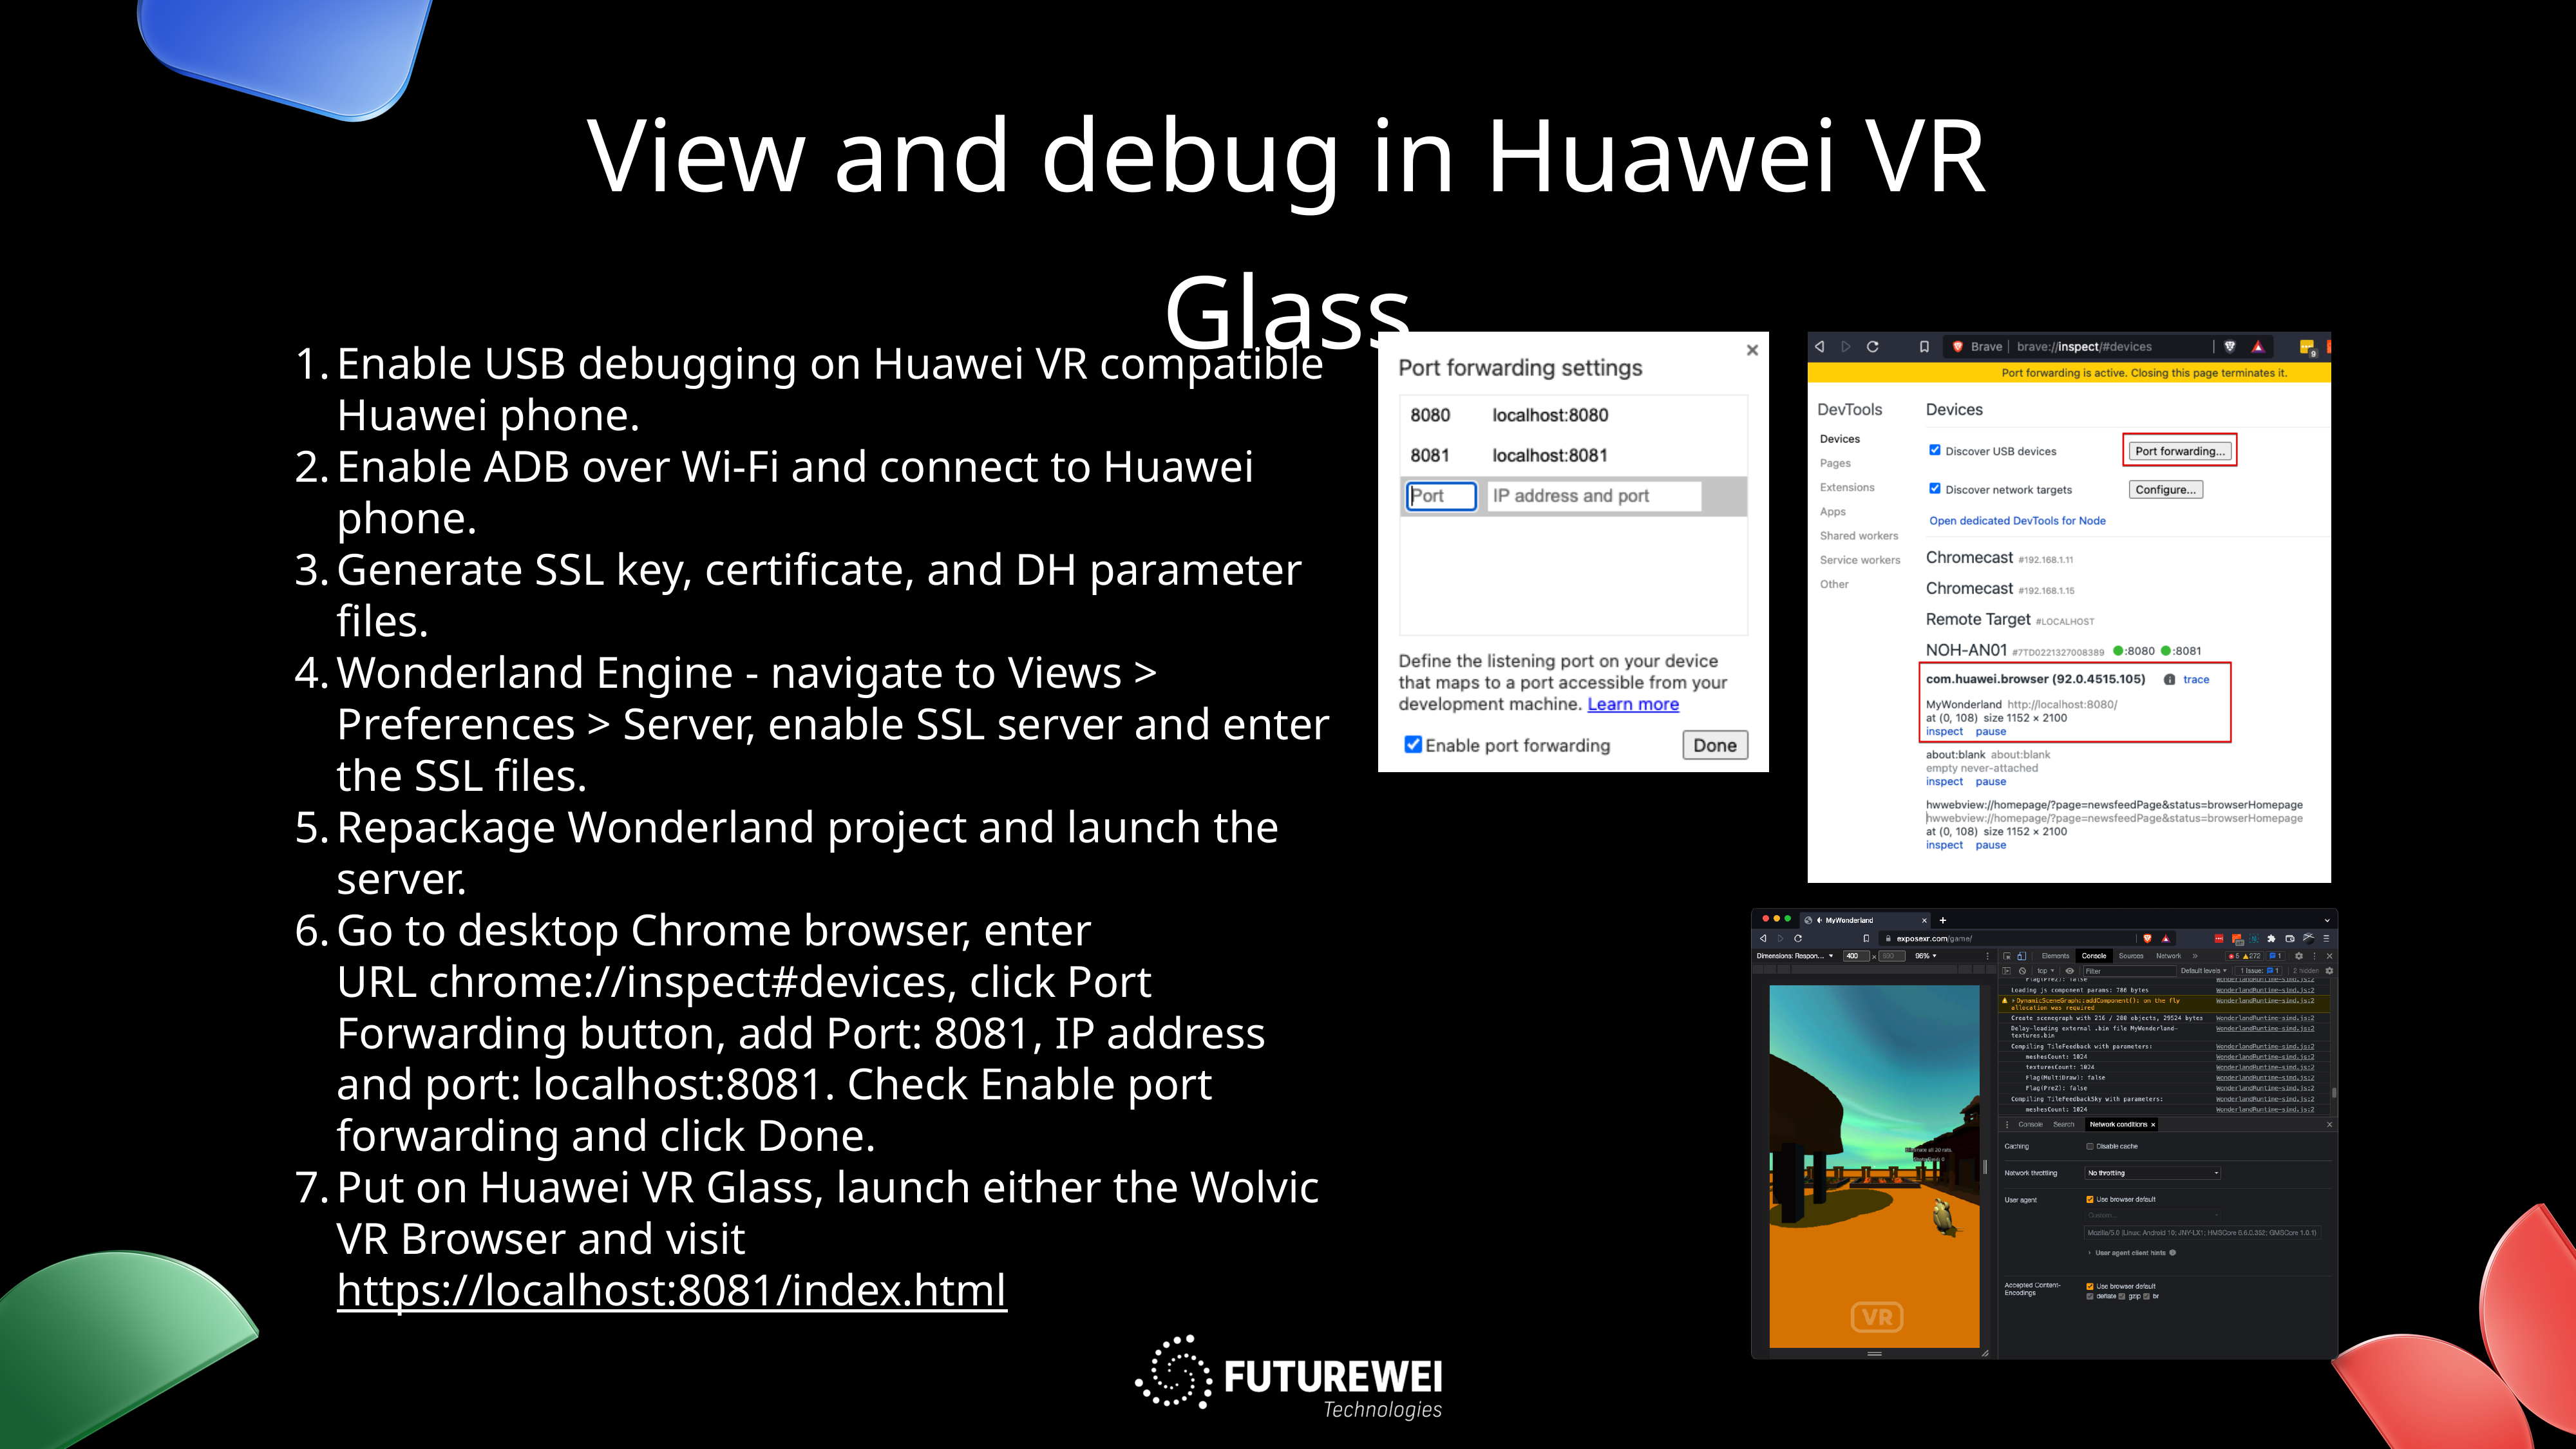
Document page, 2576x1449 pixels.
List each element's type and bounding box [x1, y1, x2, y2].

picture [1807, 332, 2331, 883]
picture [1104, 1303, 1472, 1441]
picture [1378, 332, 1769, 773]
text_box [0, 0, 2576, 1449]
picture [1720, 887, 2369, 1399]
